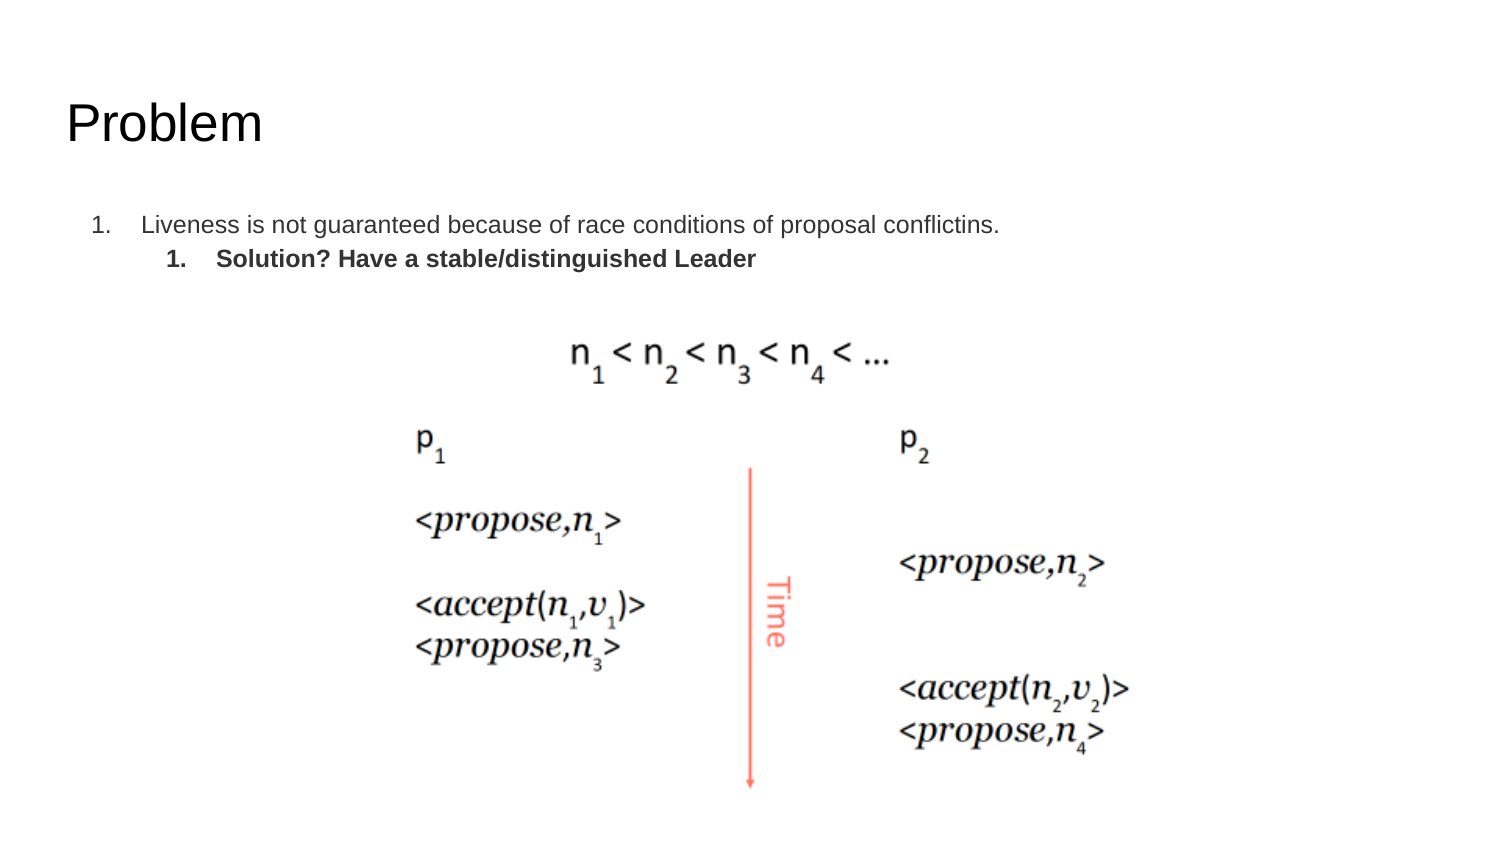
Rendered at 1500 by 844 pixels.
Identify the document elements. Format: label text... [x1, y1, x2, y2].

title Problem [51, 72, 1449, 167]
list Liveness is not guaranteed because of race conditions of proposal conflictins. Solution? Have a stable/distinguished Leader [51, 189, 1449, 750]
picture [291, 312, 1209, 812]
